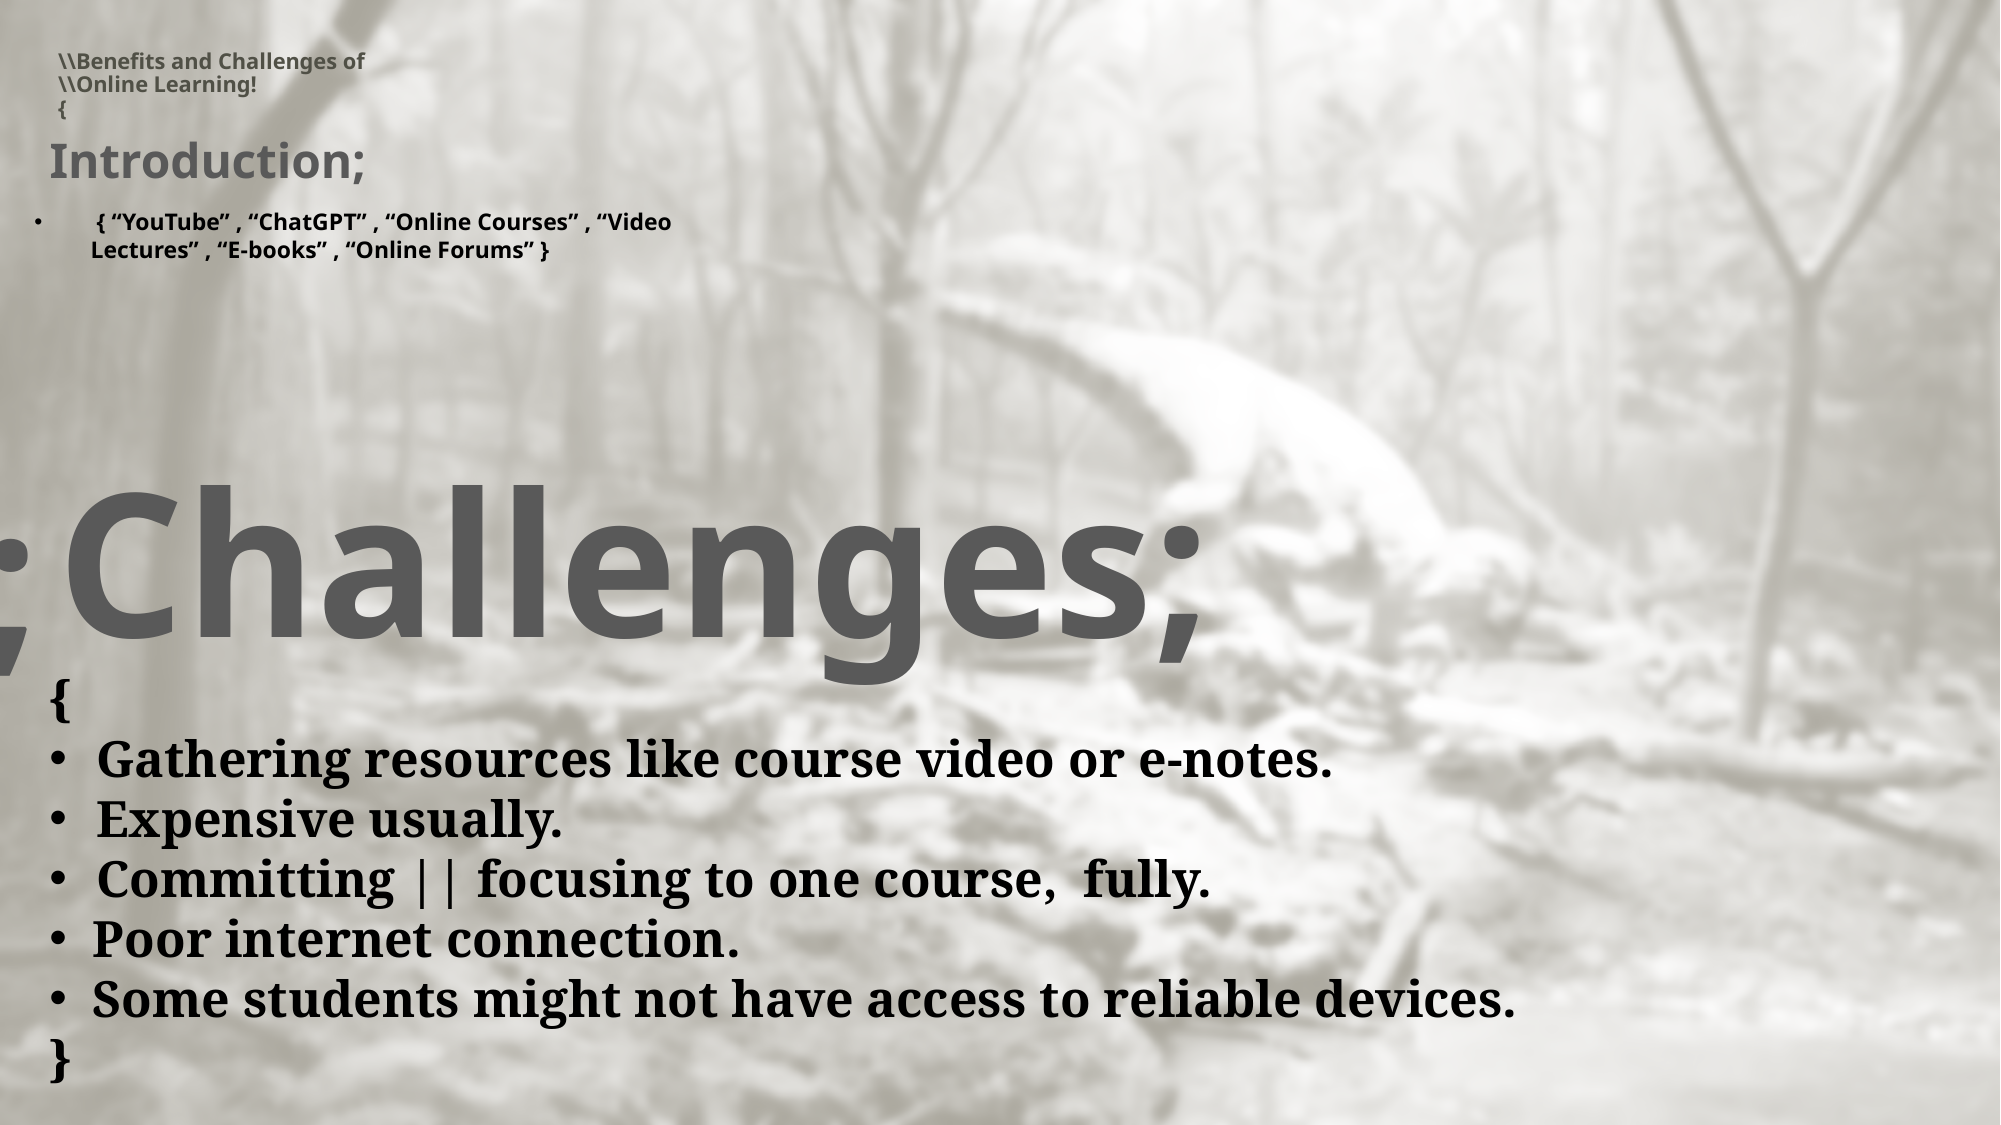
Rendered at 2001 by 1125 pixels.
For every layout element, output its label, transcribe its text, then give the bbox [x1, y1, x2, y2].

title \\Benefits and Challenges of \\Online Learning! { [43, 42, 386, 130]
text_box Benefits; [0, 443, 268, 698]
text_box Introduction; [34, 130, 431, 198]
text_box { “YouTube” , “ChatGPT” , “Online Courses” , “Video Lectures” , “E-books” , “Online Forums” } [19, 200, 752, 298]
text_box Challenges; [43, 430, 1508, 659]
text_box { Gathering resources like course video or e-notes. Expensive usually. Committing || focusing to one course, fully. Poor internet connection. Some students might not have access to reliable devices. } [34, 659, 1594, 1095]
